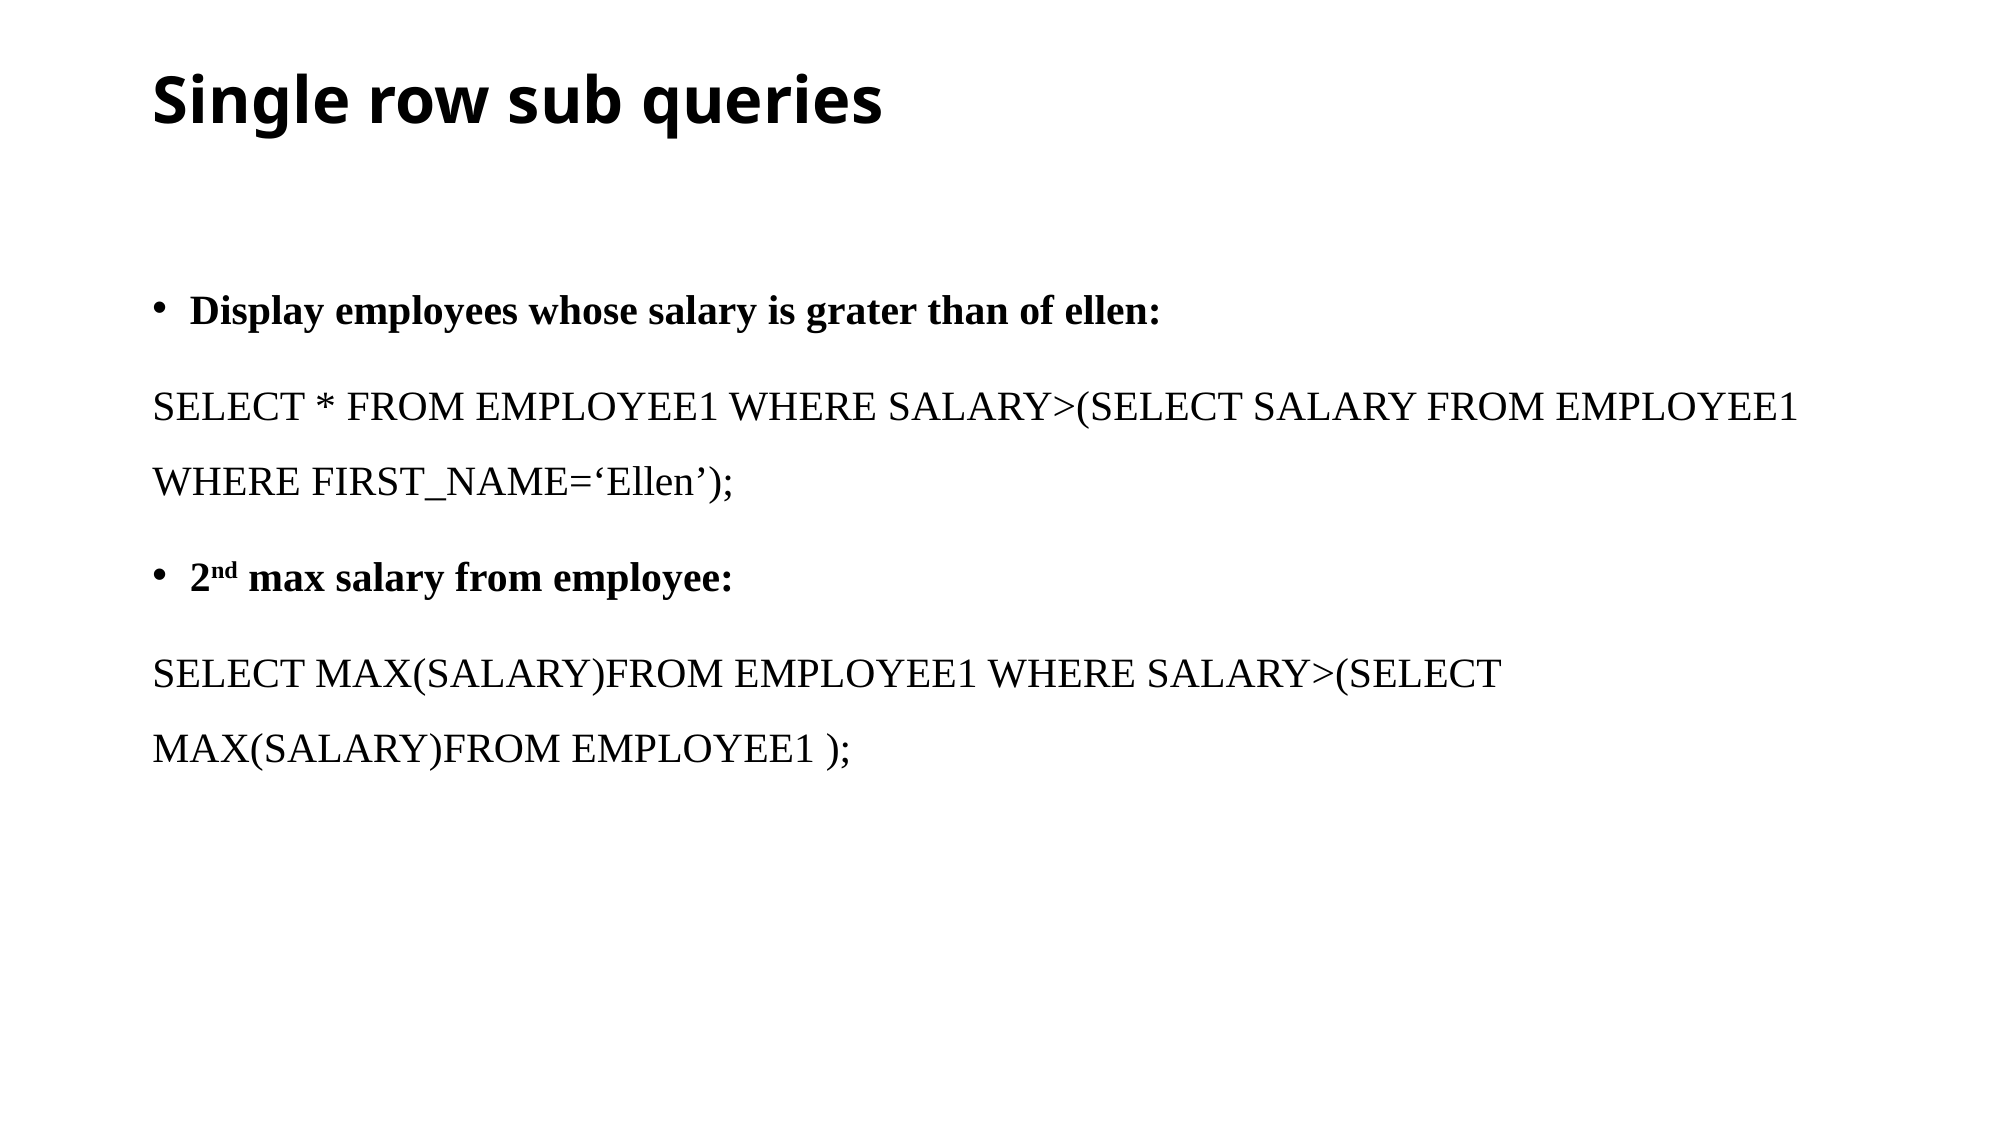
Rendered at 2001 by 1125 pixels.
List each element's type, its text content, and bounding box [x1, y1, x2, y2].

title Single row sub queries [137, 59, 1863, 146]
list Display employees whose salary is grater than of ellen: SELECT * FROM EMPLOYEE1 WHERE SALARY>(SELECT SALARY FROM EMPLOYEE1 WHERE FIRST_NAME=‘Ellen’); 2nd max salary from employee: SELECT MAX(SALARY)FROM EMPLOYEE1 WHERE SALARY>(SELECT MAX(SALARY)FROM EMPLOYEE1 ); [137, 249, 1863, 1014]
